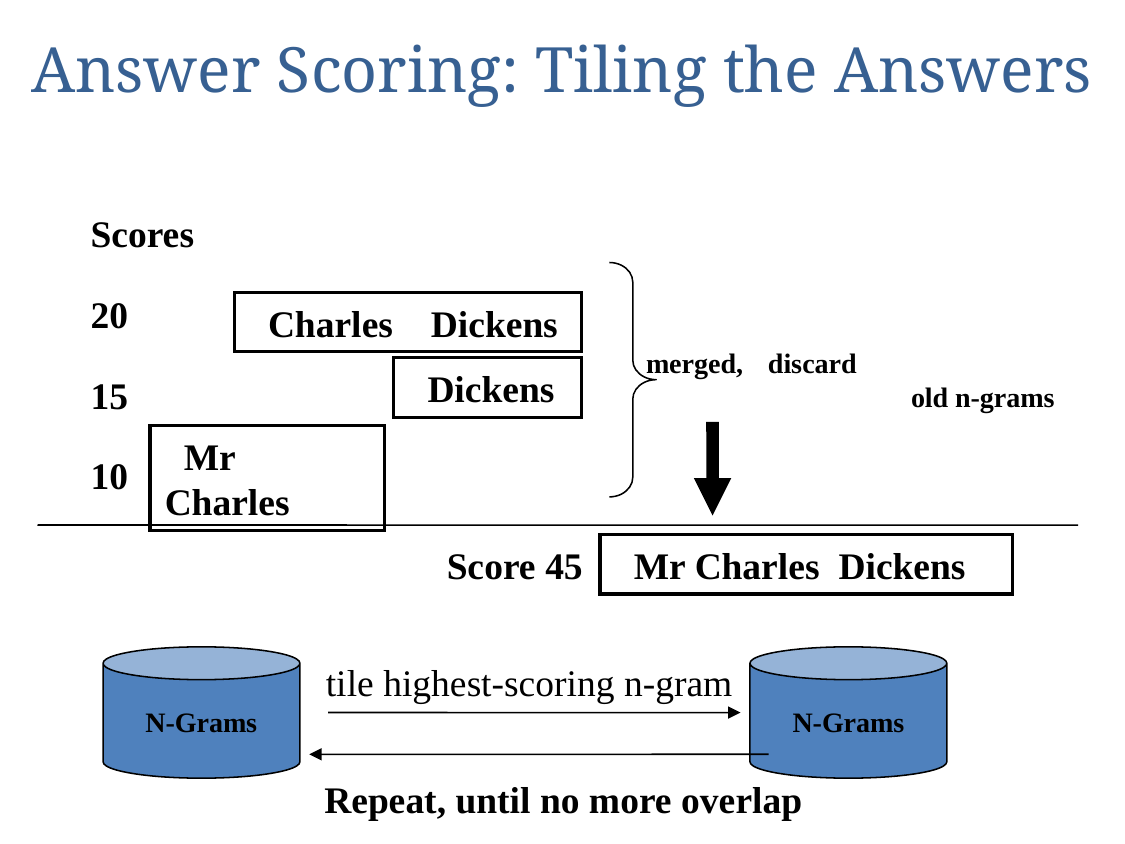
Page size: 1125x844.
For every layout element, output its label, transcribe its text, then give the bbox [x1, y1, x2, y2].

text_box [328, 712, 741, 719]
text_box Charles Dickens [234, 292, 582, 352]
text_box Mr Charles Dickens [600, 534, 1013, 595]
text_box merged, discard old n-grams [609, 262, 657, 497]
text_box N-Grams [749, 646, 947, 779]
title Answer Scoring: Tiling the Answers [0, 0, 1125, 135]
text_box Scores 20 15 10 [75, 207, 209, 506]
text_box Score 45 [432, 534, 598, 595]
text_box tile highest-scoring n-gram [311, 651, 748, 712]
text_box [706, 421, 719, 516]
text_box Repeat, until no more overlap [309, 768, 818, 829]
text_box Mr Charles [150, 425, 385, 525]
text_box [309, 748, 769, 761]
text_box Mr Charles [150, 526, 385, 531]
text_box N-Grams [103, 646, 300, 779]
text_box Dickens [393, 357, 582, 418]
